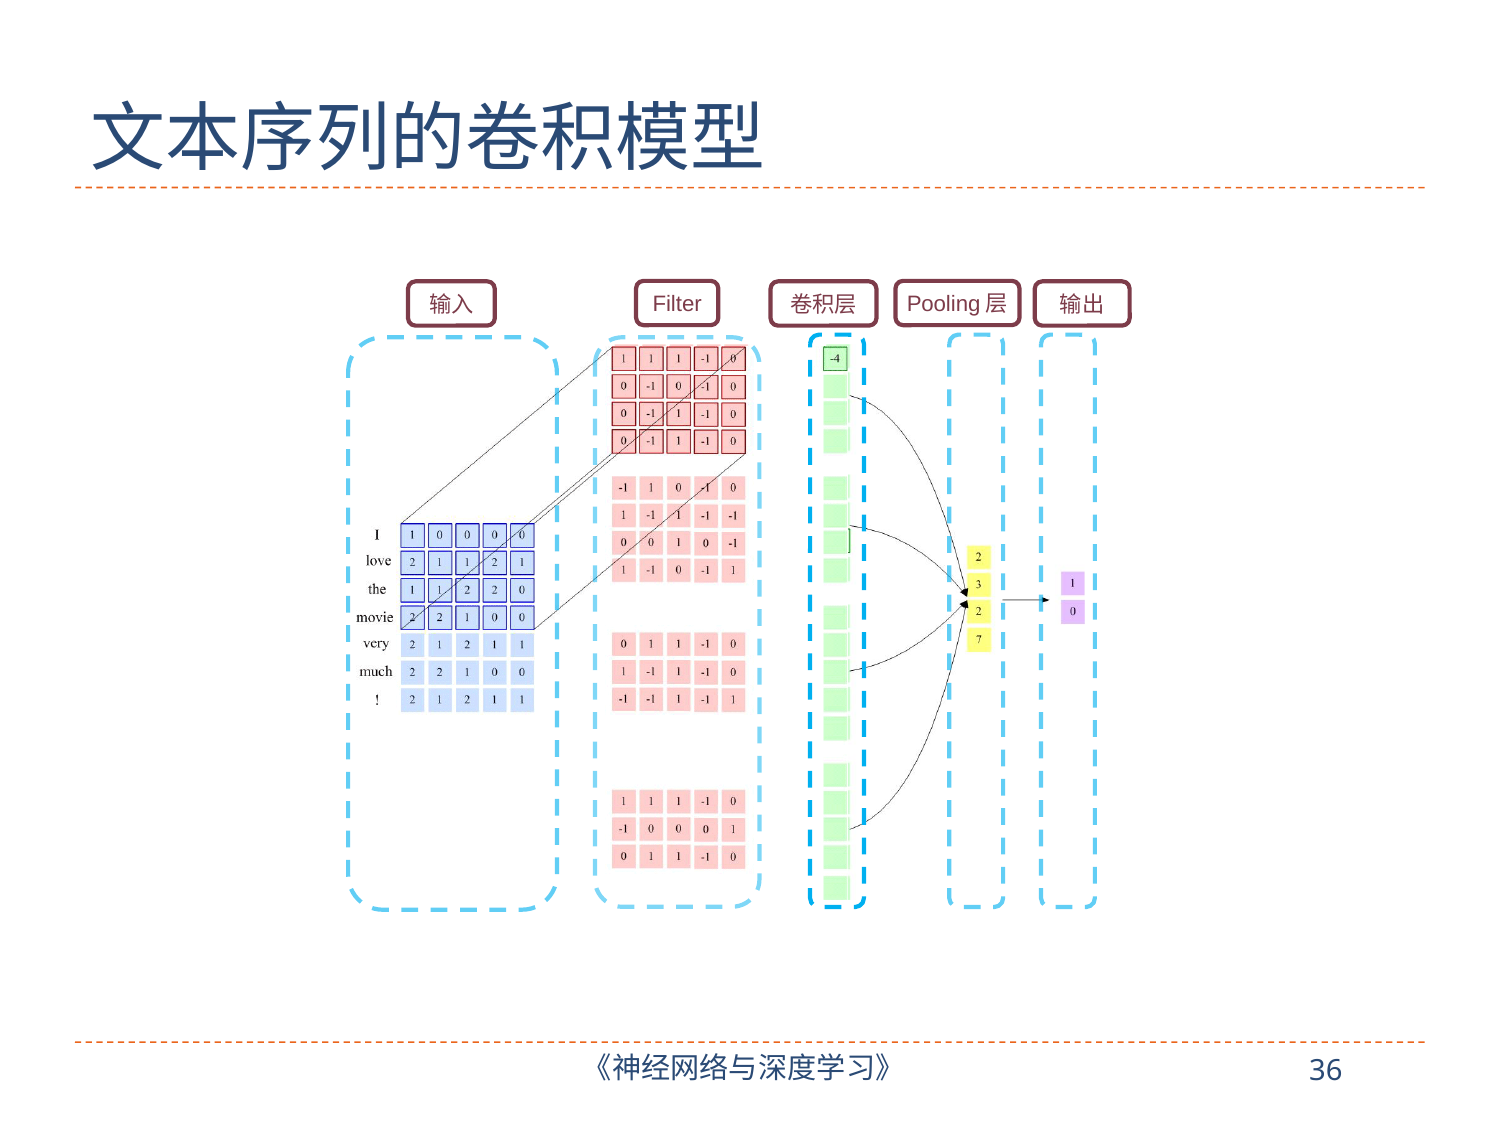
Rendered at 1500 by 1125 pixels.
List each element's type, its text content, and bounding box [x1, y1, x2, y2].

text_box 输出 [1033, 280, 1131, 327]
text_box 卷积层 [769, 280, 878, 327]
text_box [603, 336, 752, 344]
text_box [361, 336, 544, 344]
title 文本序列的卷积模型 [75, 24, 1425, 188]
text_box [809, 333, 864, 344]
picture [355, 344, 1085, 900]
text_box [1040, 333, 1096, 908]
text_box 输入 [407, 280, 496, 327]
text_box Filter [635, 280, 720, 326]
text_box [948, 333, 1004, 344]
text_box Pooling层 [894, 280, 1021, 326]
